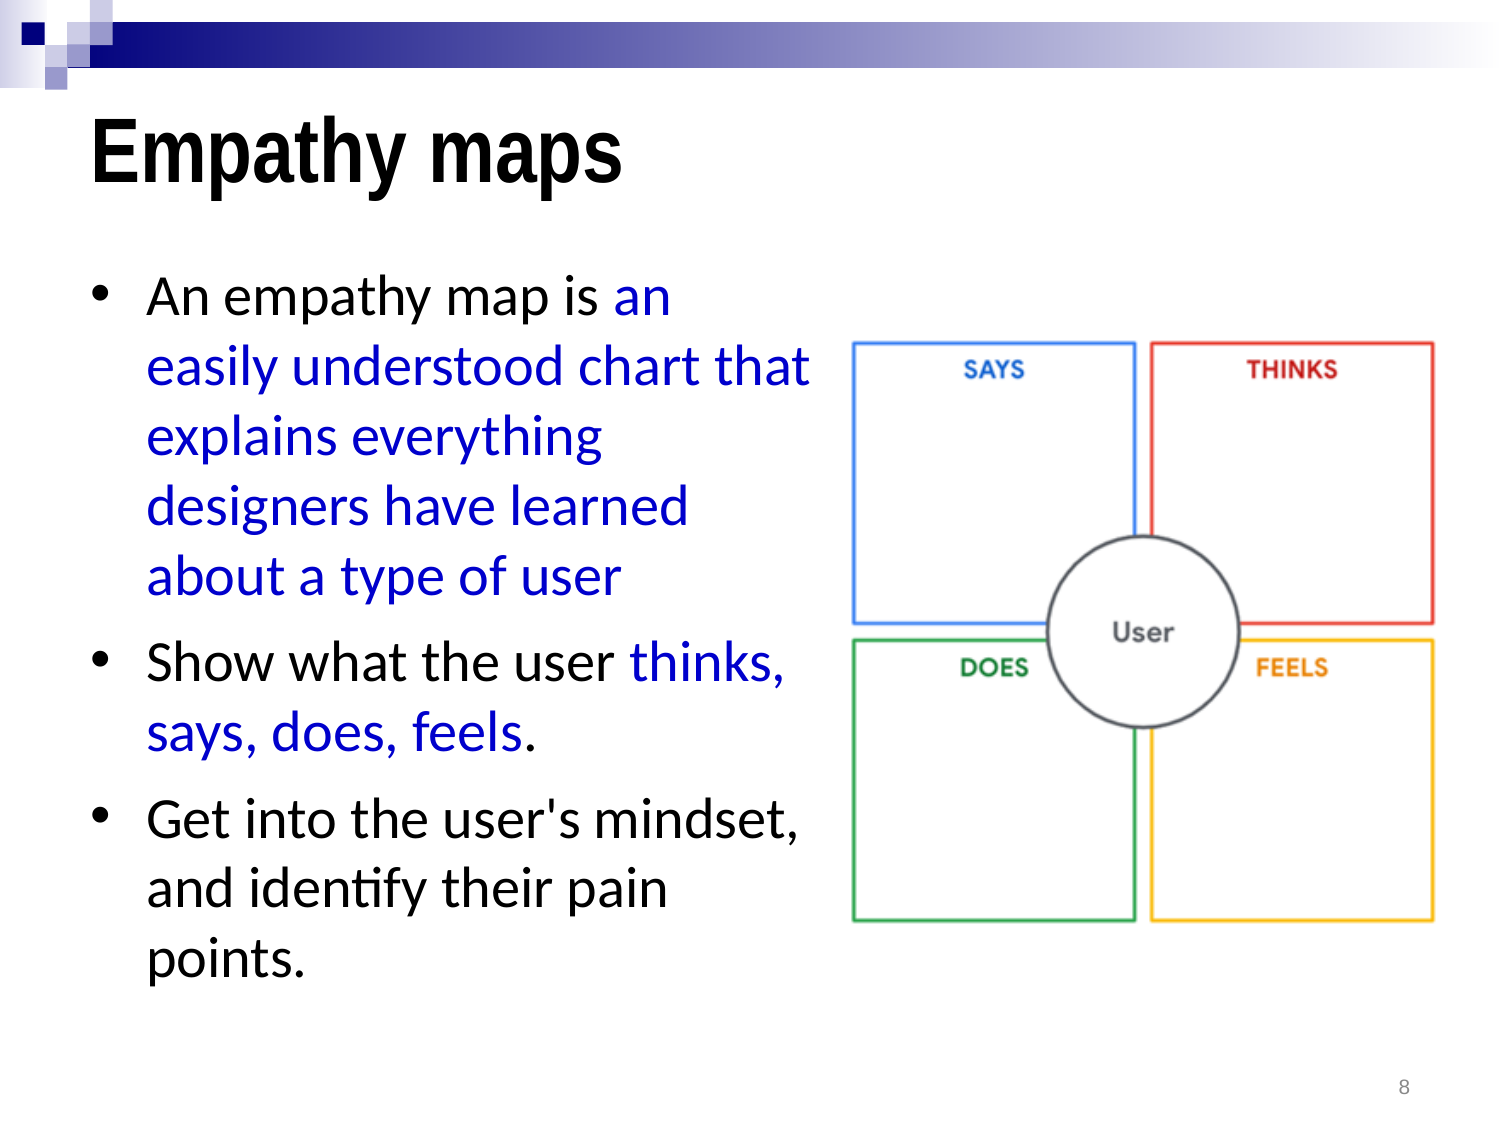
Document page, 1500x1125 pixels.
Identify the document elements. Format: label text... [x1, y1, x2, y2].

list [845, 335, 1442, 927]
slide_number 8 [1074, 1059, 1425, 1113]
title Empathy maps [75, 67, 1425, 225]
list An empathy map is an easily understood chart that explains everything designers have learned about a type of user Show what the user thinks, says, does, feels. Get into the user's mindset, and identify their pain points. [75, 249, 829, 1013]
